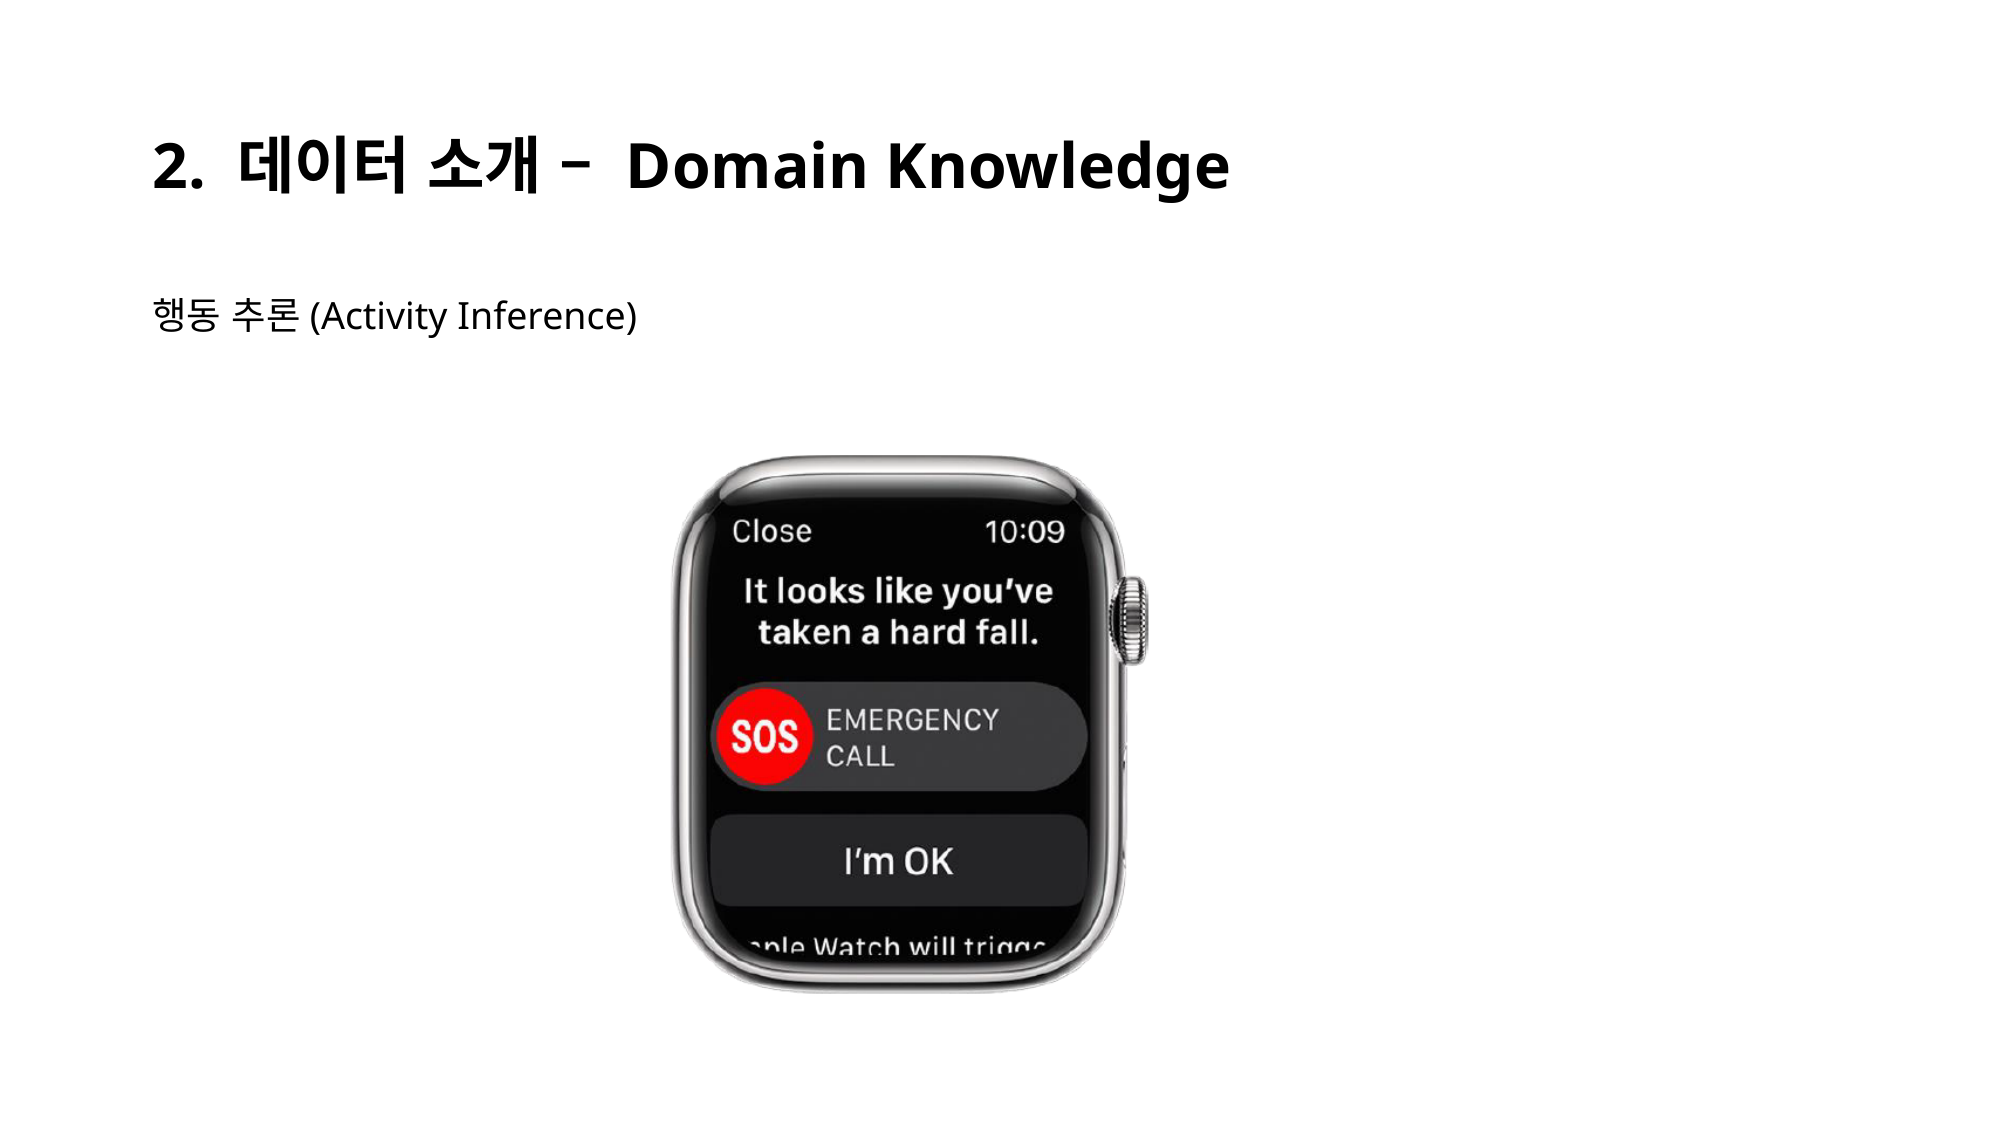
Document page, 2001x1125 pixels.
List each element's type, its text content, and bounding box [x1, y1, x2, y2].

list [589, 440, 1282, 1017]
text_box 행동 추론(Activity Inference) [137, 284, 1686, 345]
title 2. 데이터 소개 – Domain Knowledge [137, 59, 1863, 278]
